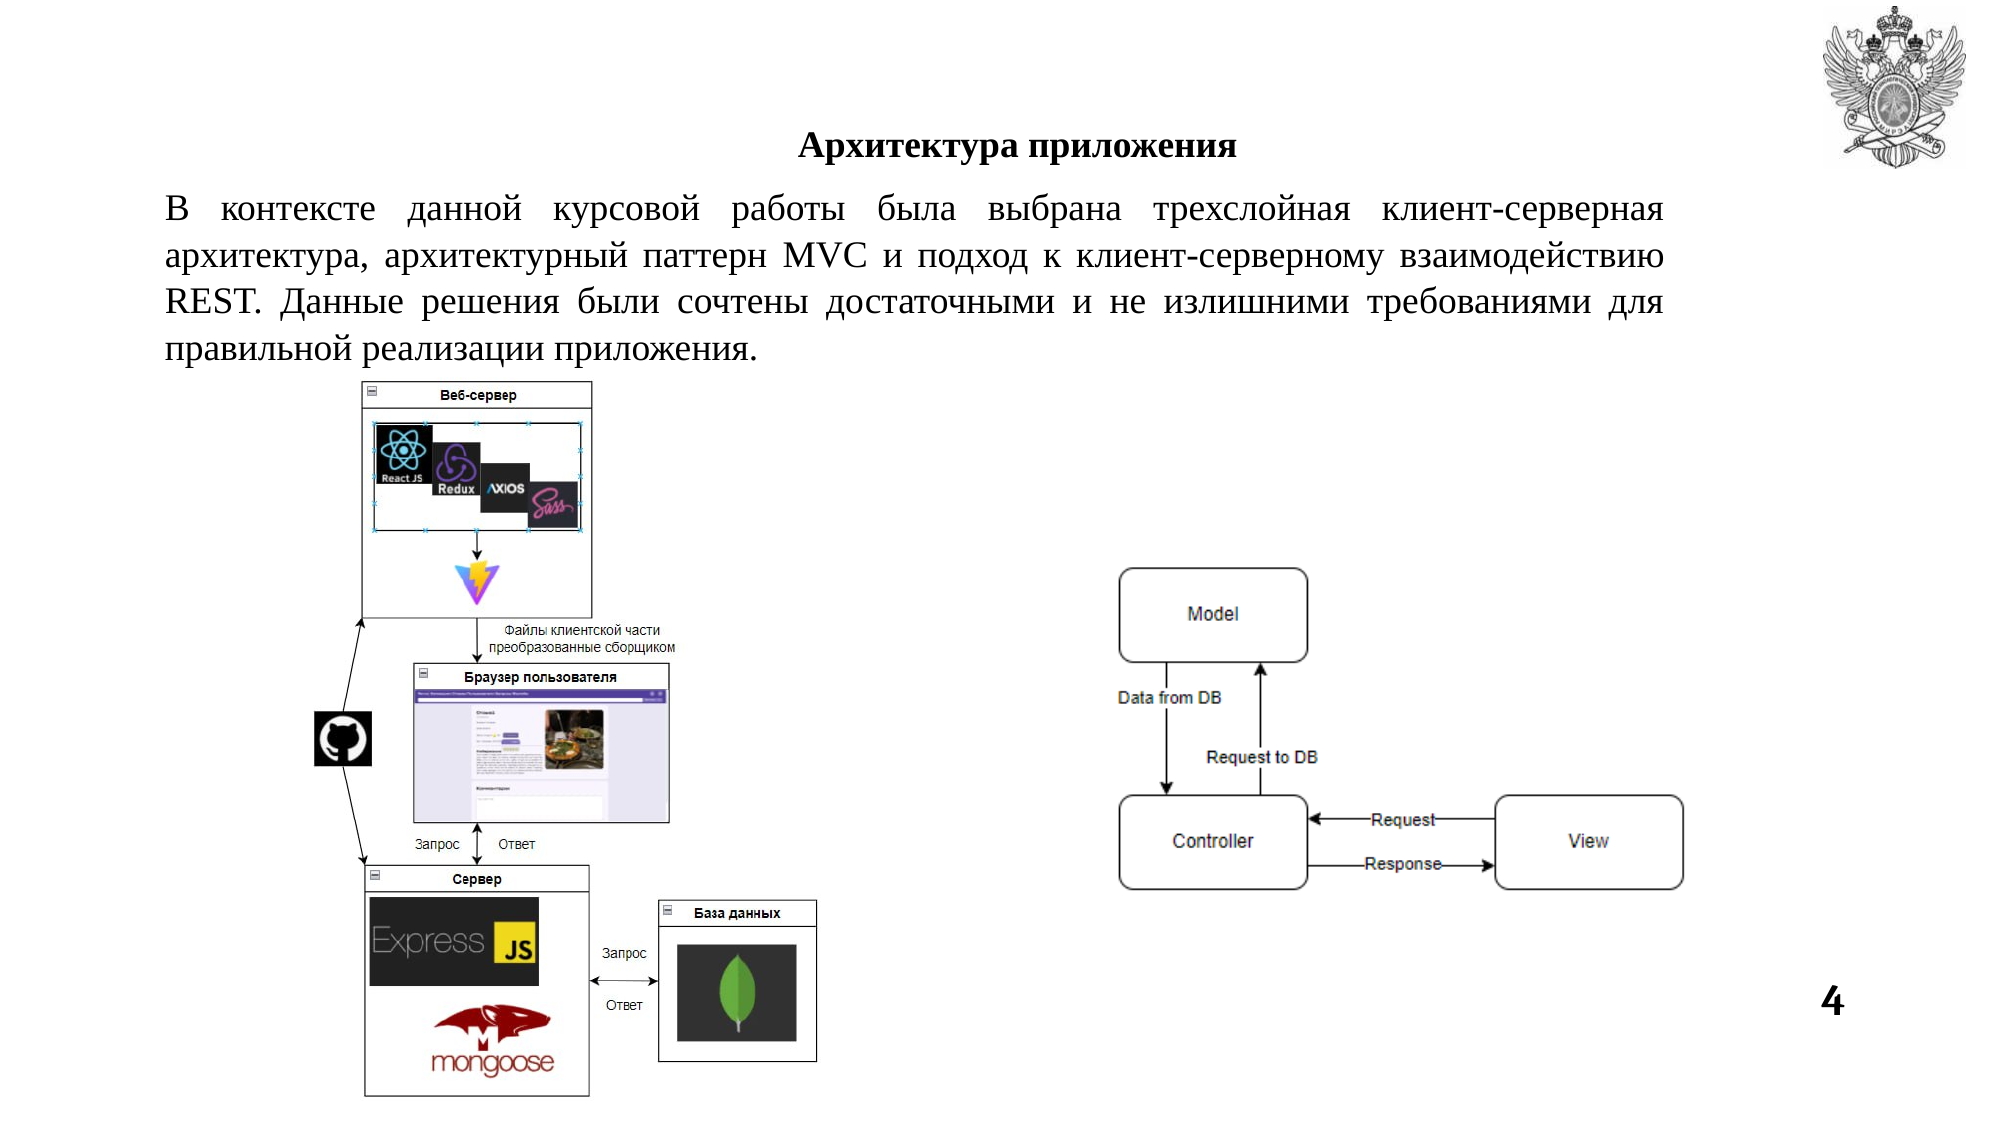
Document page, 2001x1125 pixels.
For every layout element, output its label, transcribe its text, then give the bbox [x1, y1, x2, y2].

picture [1094, 552, 1703, 906]
text_box 4 [1821, 971, 1849, 1010]
text_box В контексте данной курсовой работы была выбрана трехслойная клиент-серверная архитектура, архитектурный паттерн MVC и подход к клиент-серверному взаимодействию REST. Данные решения были сочтены достаточными и не излишними требованиями для правильной реализации приложения. [149, 173, 1681, 376]
picture [1823, 6, 1966, 169]
text_box Архитектура приложения [107, 112, 1582, 172]
picture [297, 377, 838, 1101]
